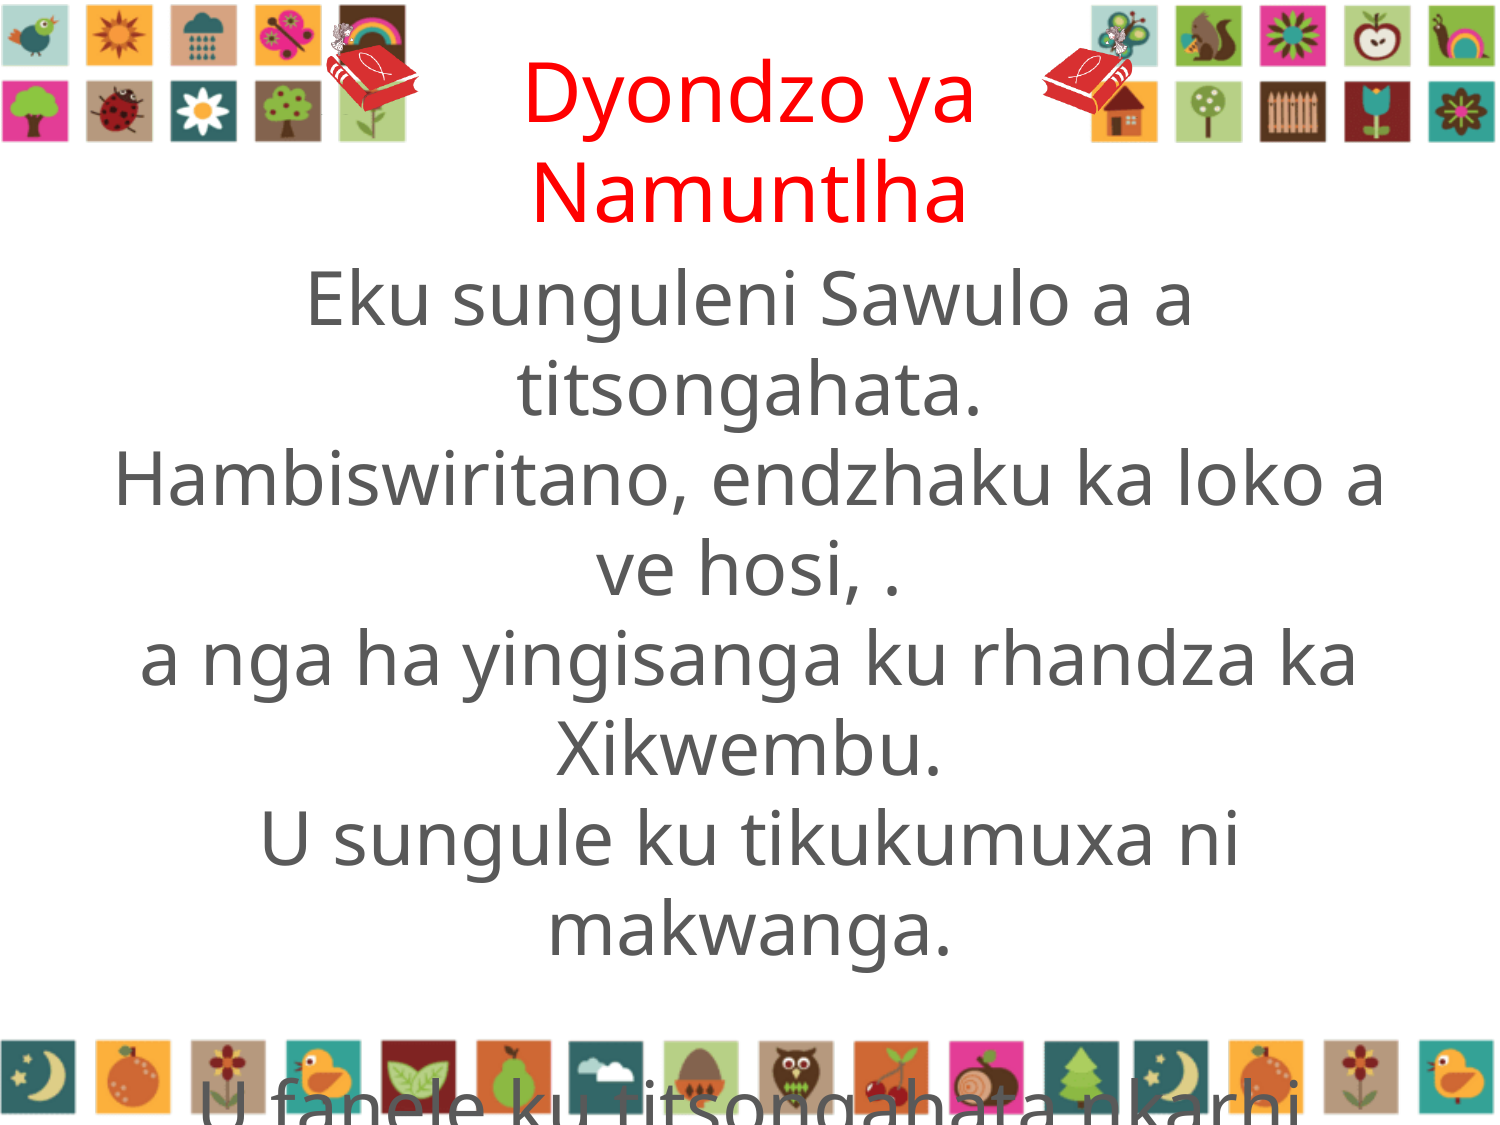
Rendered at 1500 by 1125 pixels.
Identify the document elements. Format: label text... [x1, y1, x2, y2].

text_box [0, 1028, 1500, 1118]
text_box Eku sunguleni Sawulo a a titsongahata. Hambiswiritano, endzhaku ka loko a ve hosi, . a nga ha yingisanga ku rhandza ka Xikwembu. U sungule ku tikukumuxa ni makwanga. U fanele ku titsongahata nkarhi hinkwawo loko Tata wa wena Xikwembu a ku tlakusa. [76, 243, 1424, 1027]
text_box Dyondzo ya Namuntlha [417, 32, 1083, 243]
picture [0, 3, 451, 150]
picture [1010, 3, 1500, 150]
